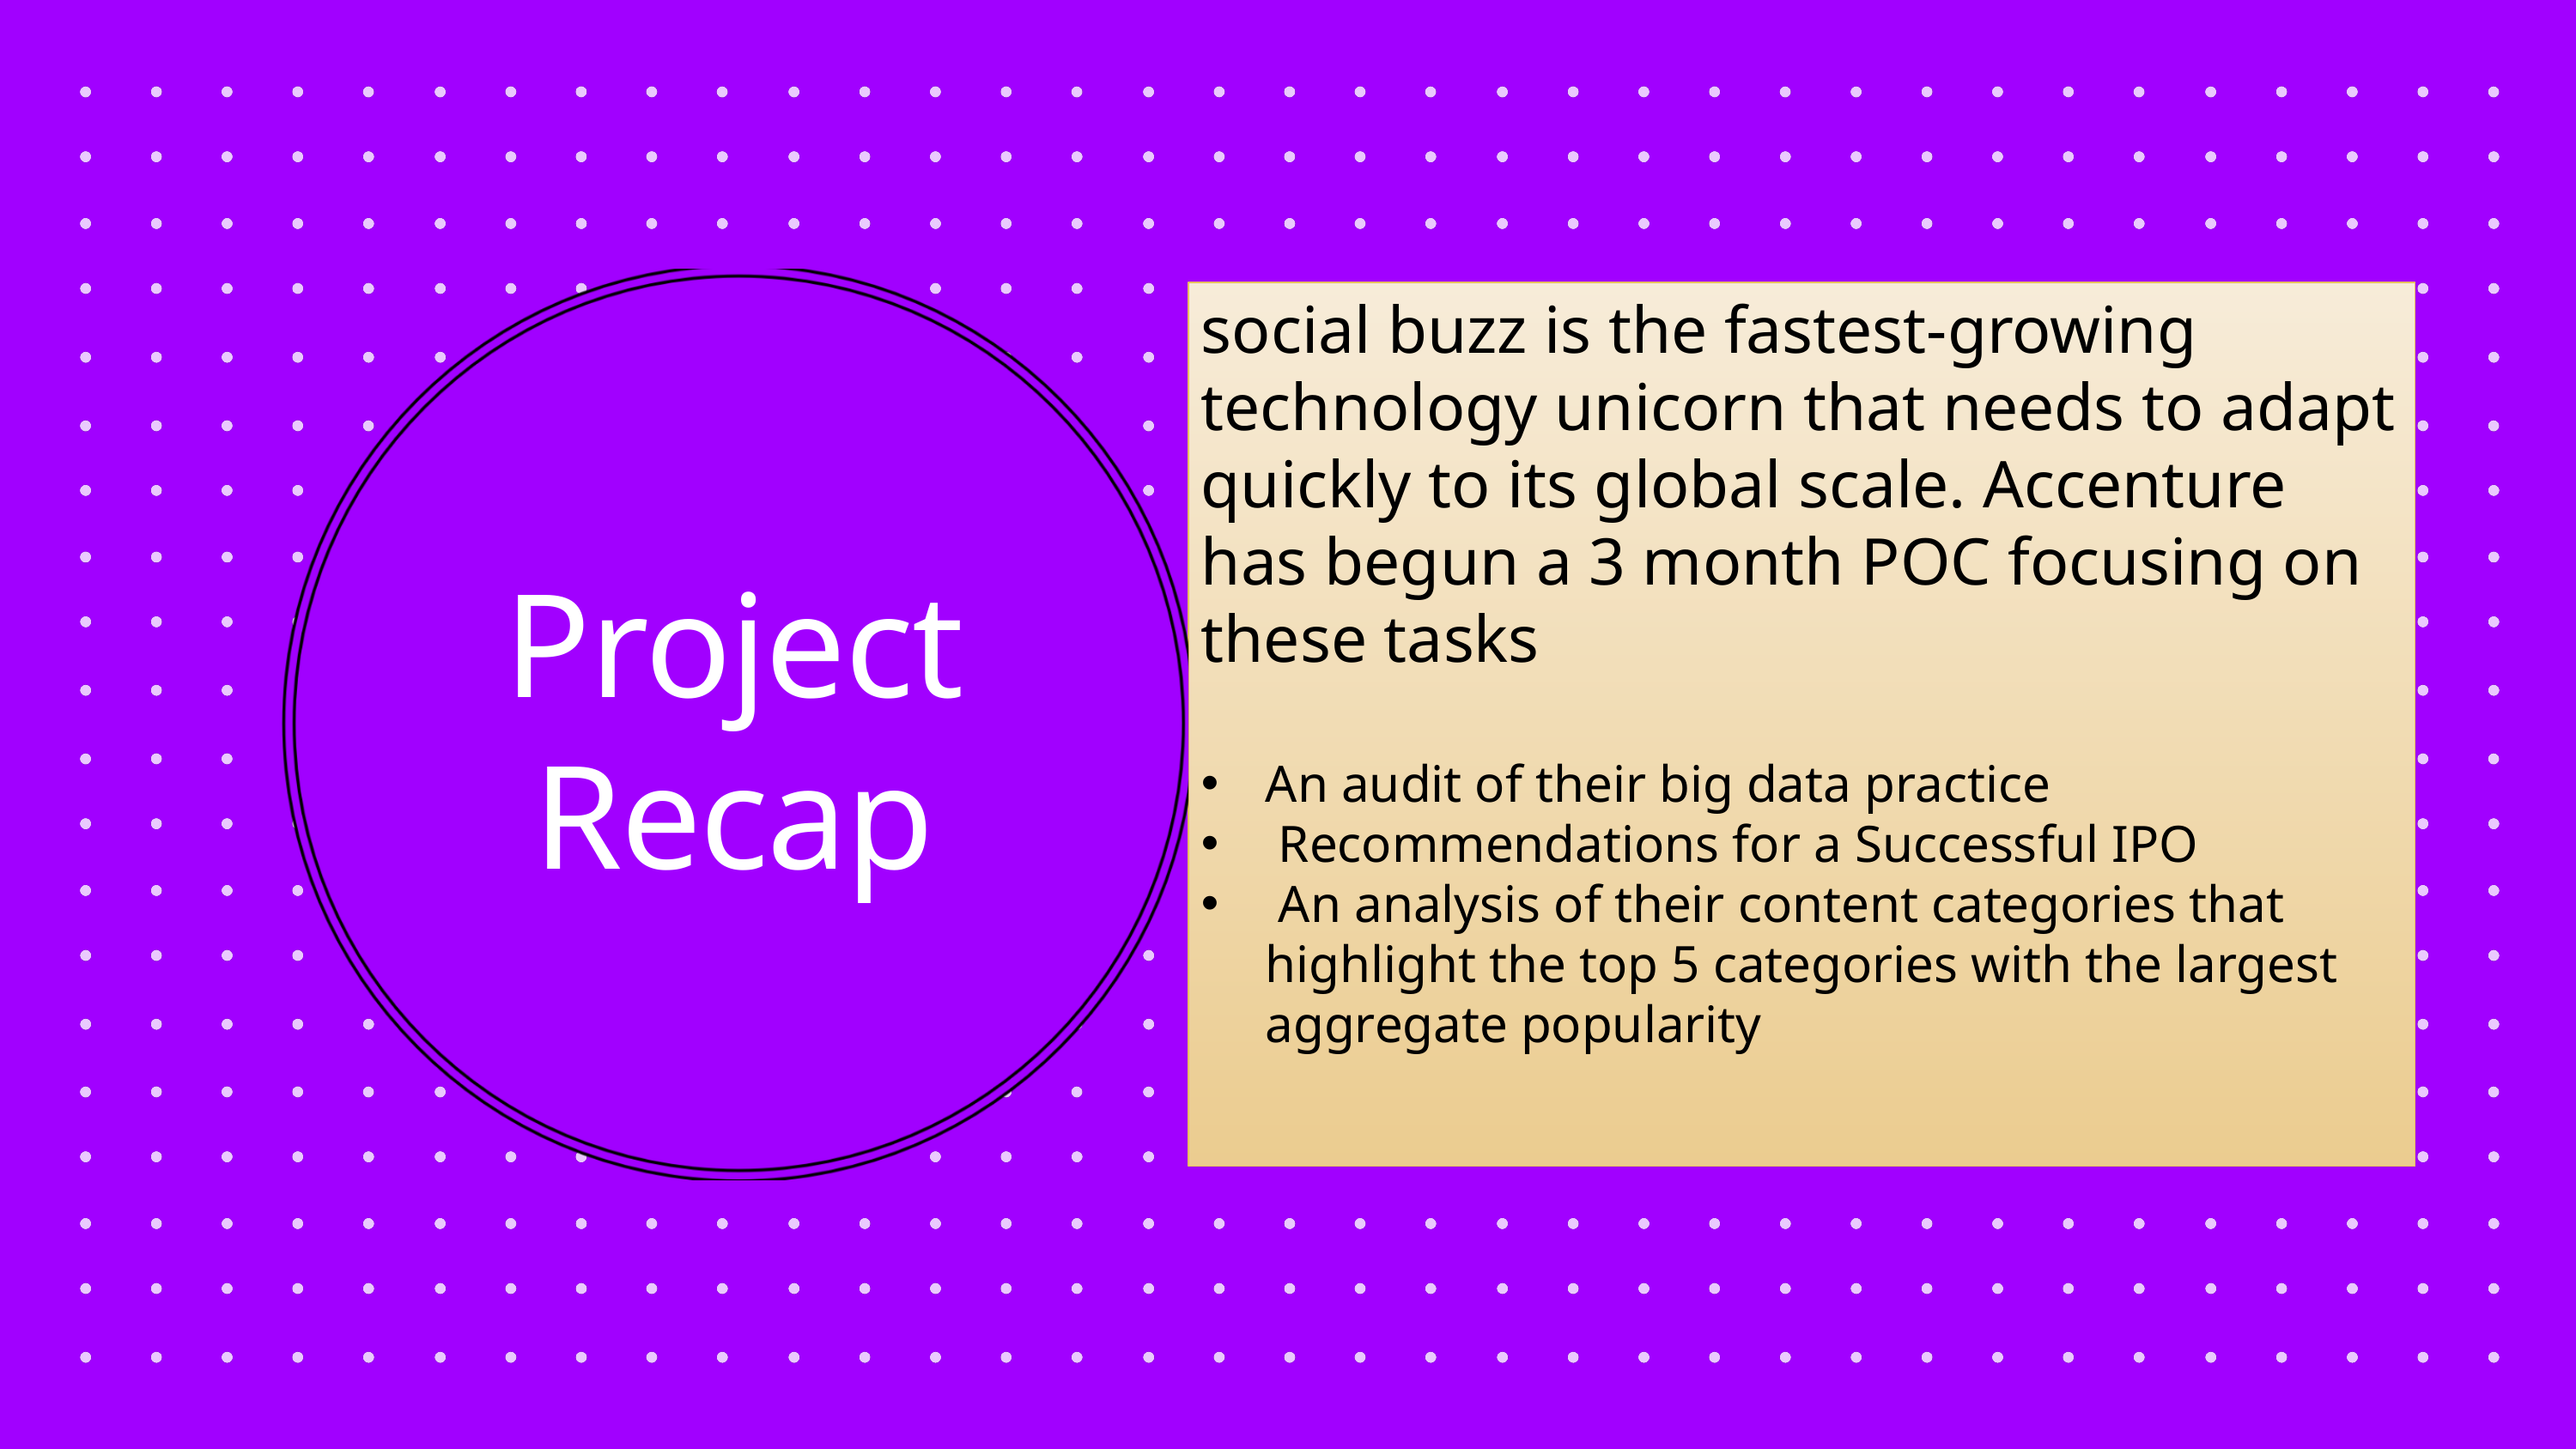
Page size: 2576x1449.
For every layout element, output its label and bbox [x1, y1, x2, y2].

text_box [72, 82, 2504, 1367]
picture [278, 268, 1189, 1180]
